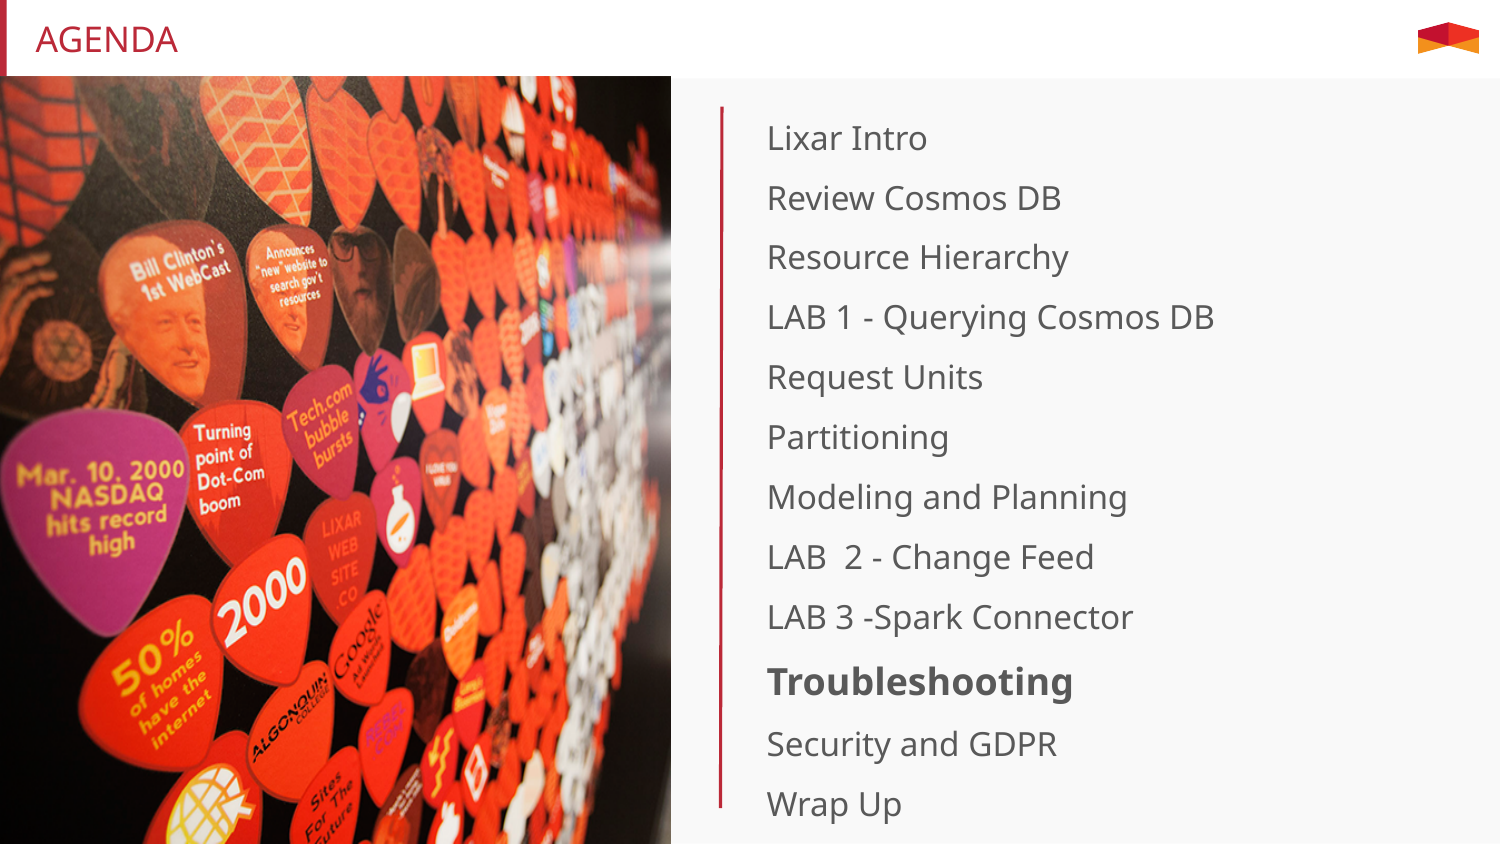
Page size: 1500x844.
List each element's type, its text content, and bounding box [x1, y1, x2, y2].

text_box Lixar Intro Review Cosmos DB Resource Hierarchy LAB 1 - Querying Cosmos DB Request Units Partitioning Modeling and Planning LAB 2 - Change Feed LAB 3 -Spark Connector Troubleshooting Security and GDPR Wrap Up [751, 101, 1411, 819]
picture [0, 75, 671, 844]
title AGENDA [20, 0, 1406, 77]
picture [1418, 22, 1479, 54]
